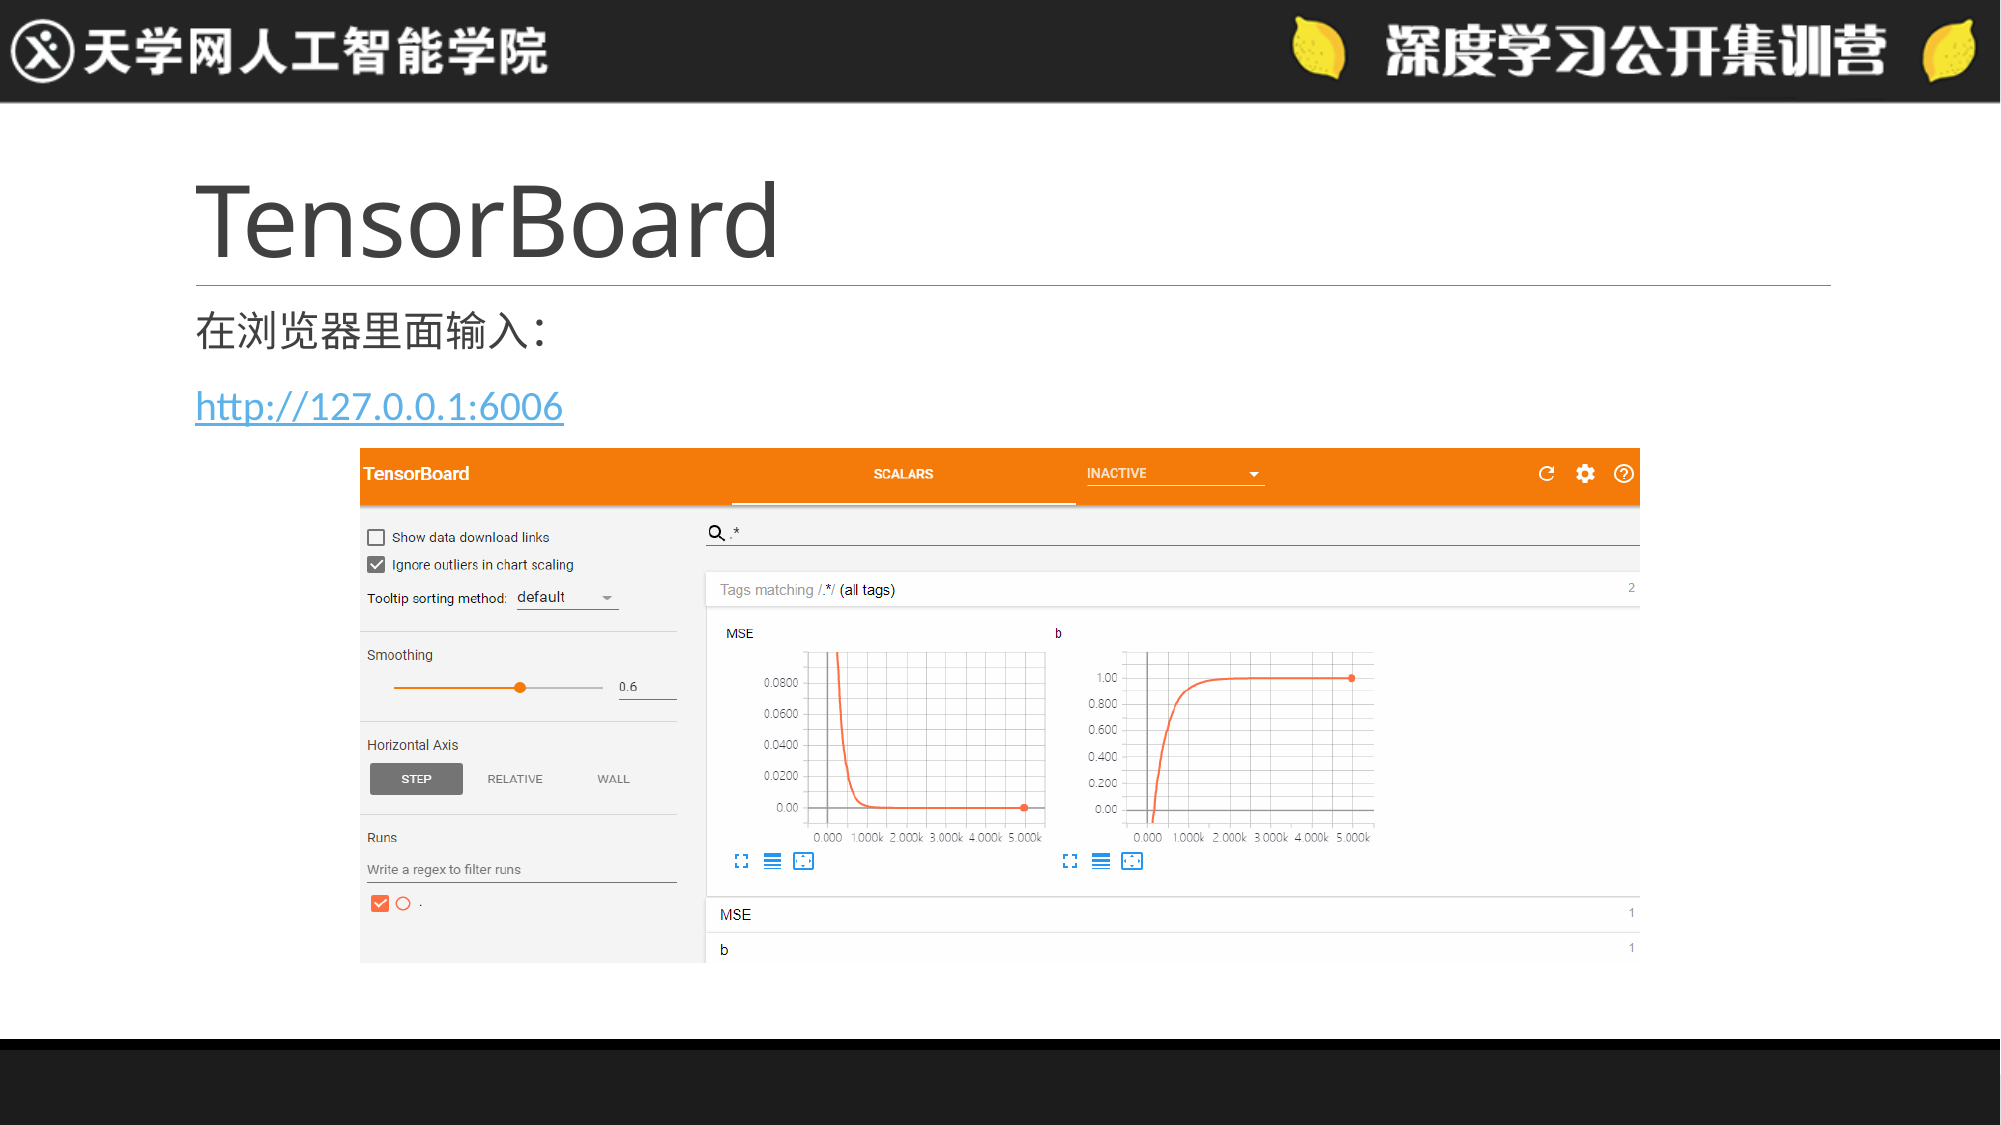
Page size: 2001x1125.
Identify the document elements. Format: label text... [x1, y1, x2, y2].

list 在浏览器里面输入： http://127.0.0.1:6006 [180, 302, 1830, 963]
picture [0, 0, 2001, 1125]
title TensorBoard [180, 47, 1830, 285]
